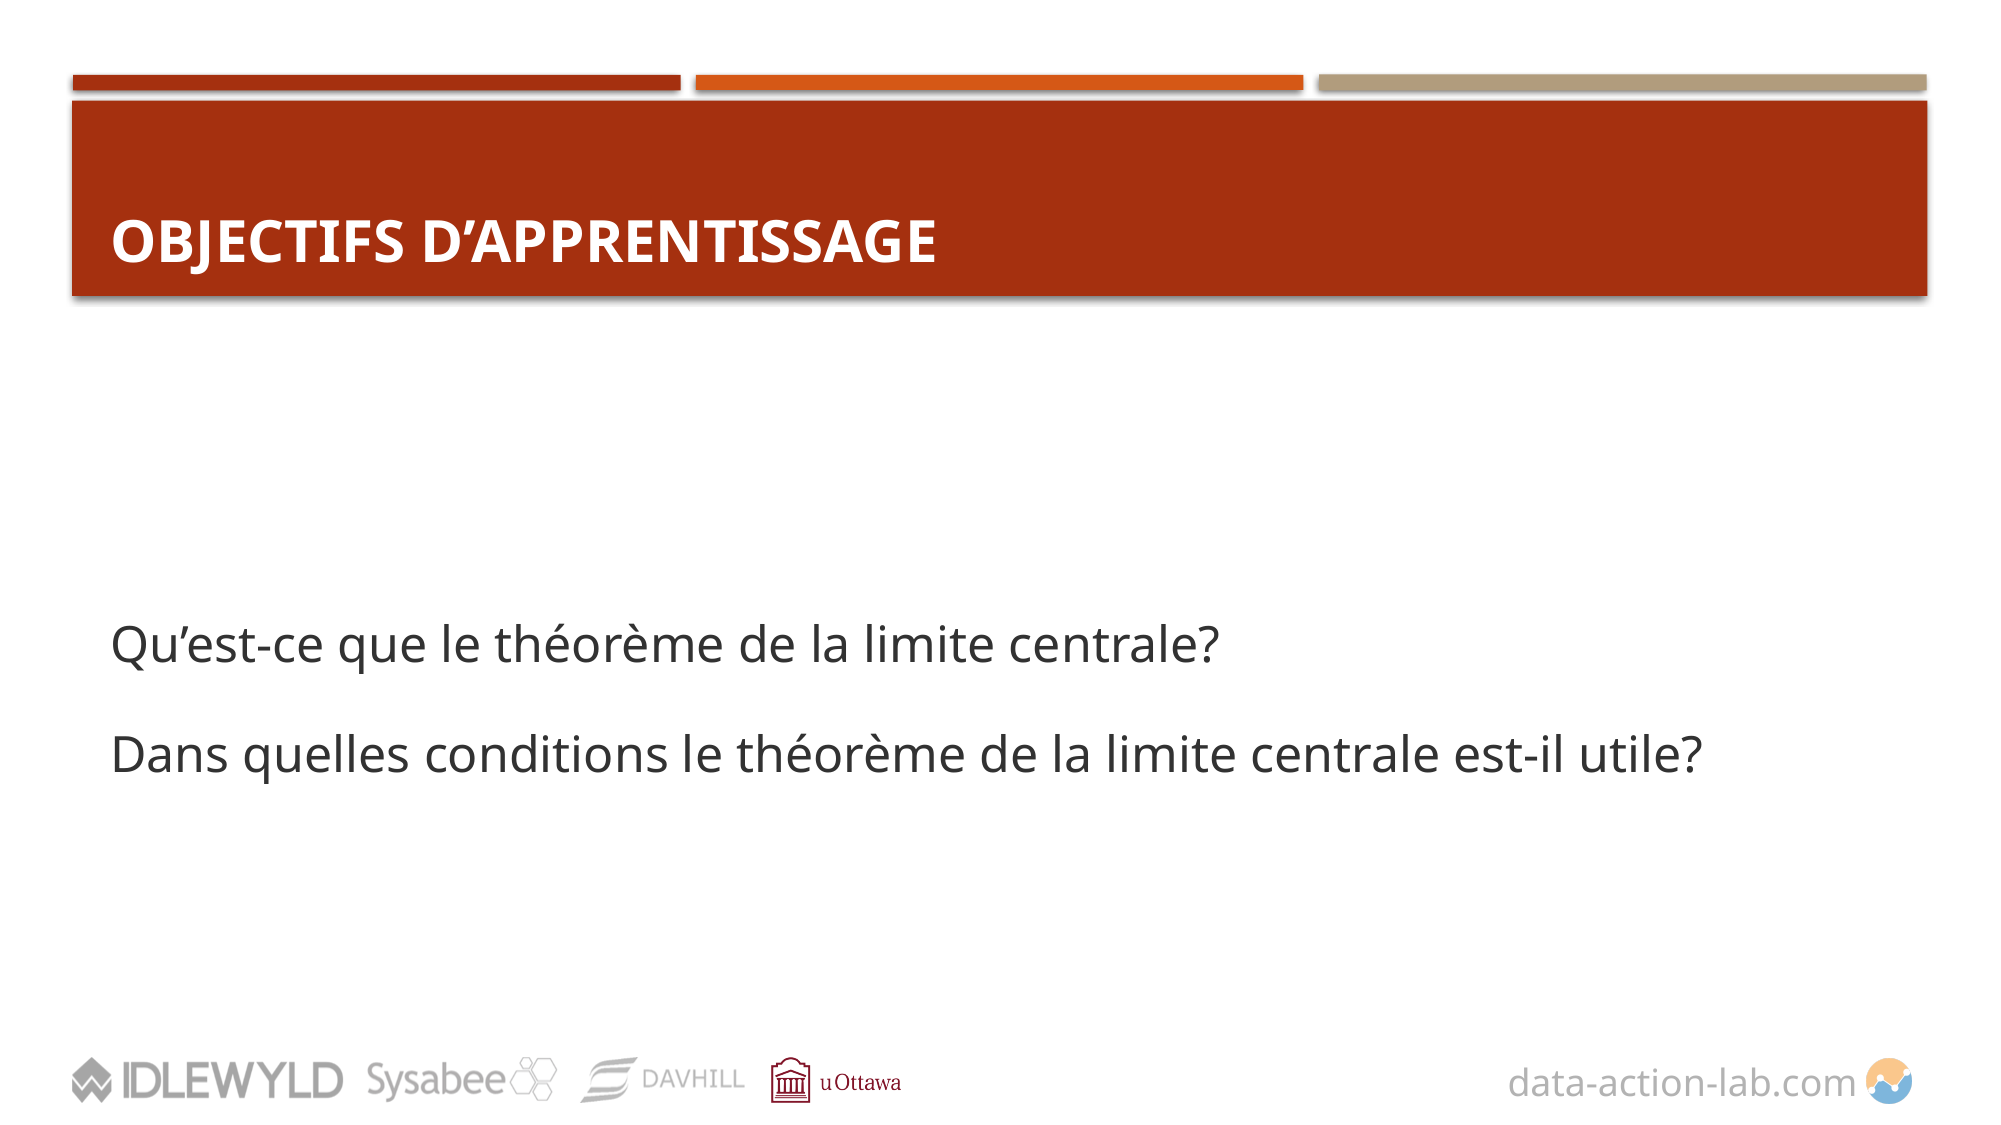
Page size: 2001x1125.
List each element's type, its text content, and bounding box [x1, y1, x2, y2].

list Qu’est-ce que le théorème de la limite centrale? Dans quelles conditions le théorème de la limite centrale est-il utile? [95, 357, 1905, 1037]
picture [72, 1057, 745, 1103]
picture [771, 1057, 901, 1103]
title OBJECTIFS D’APPRENTISSAGE [95, 115, 1905, 282]
